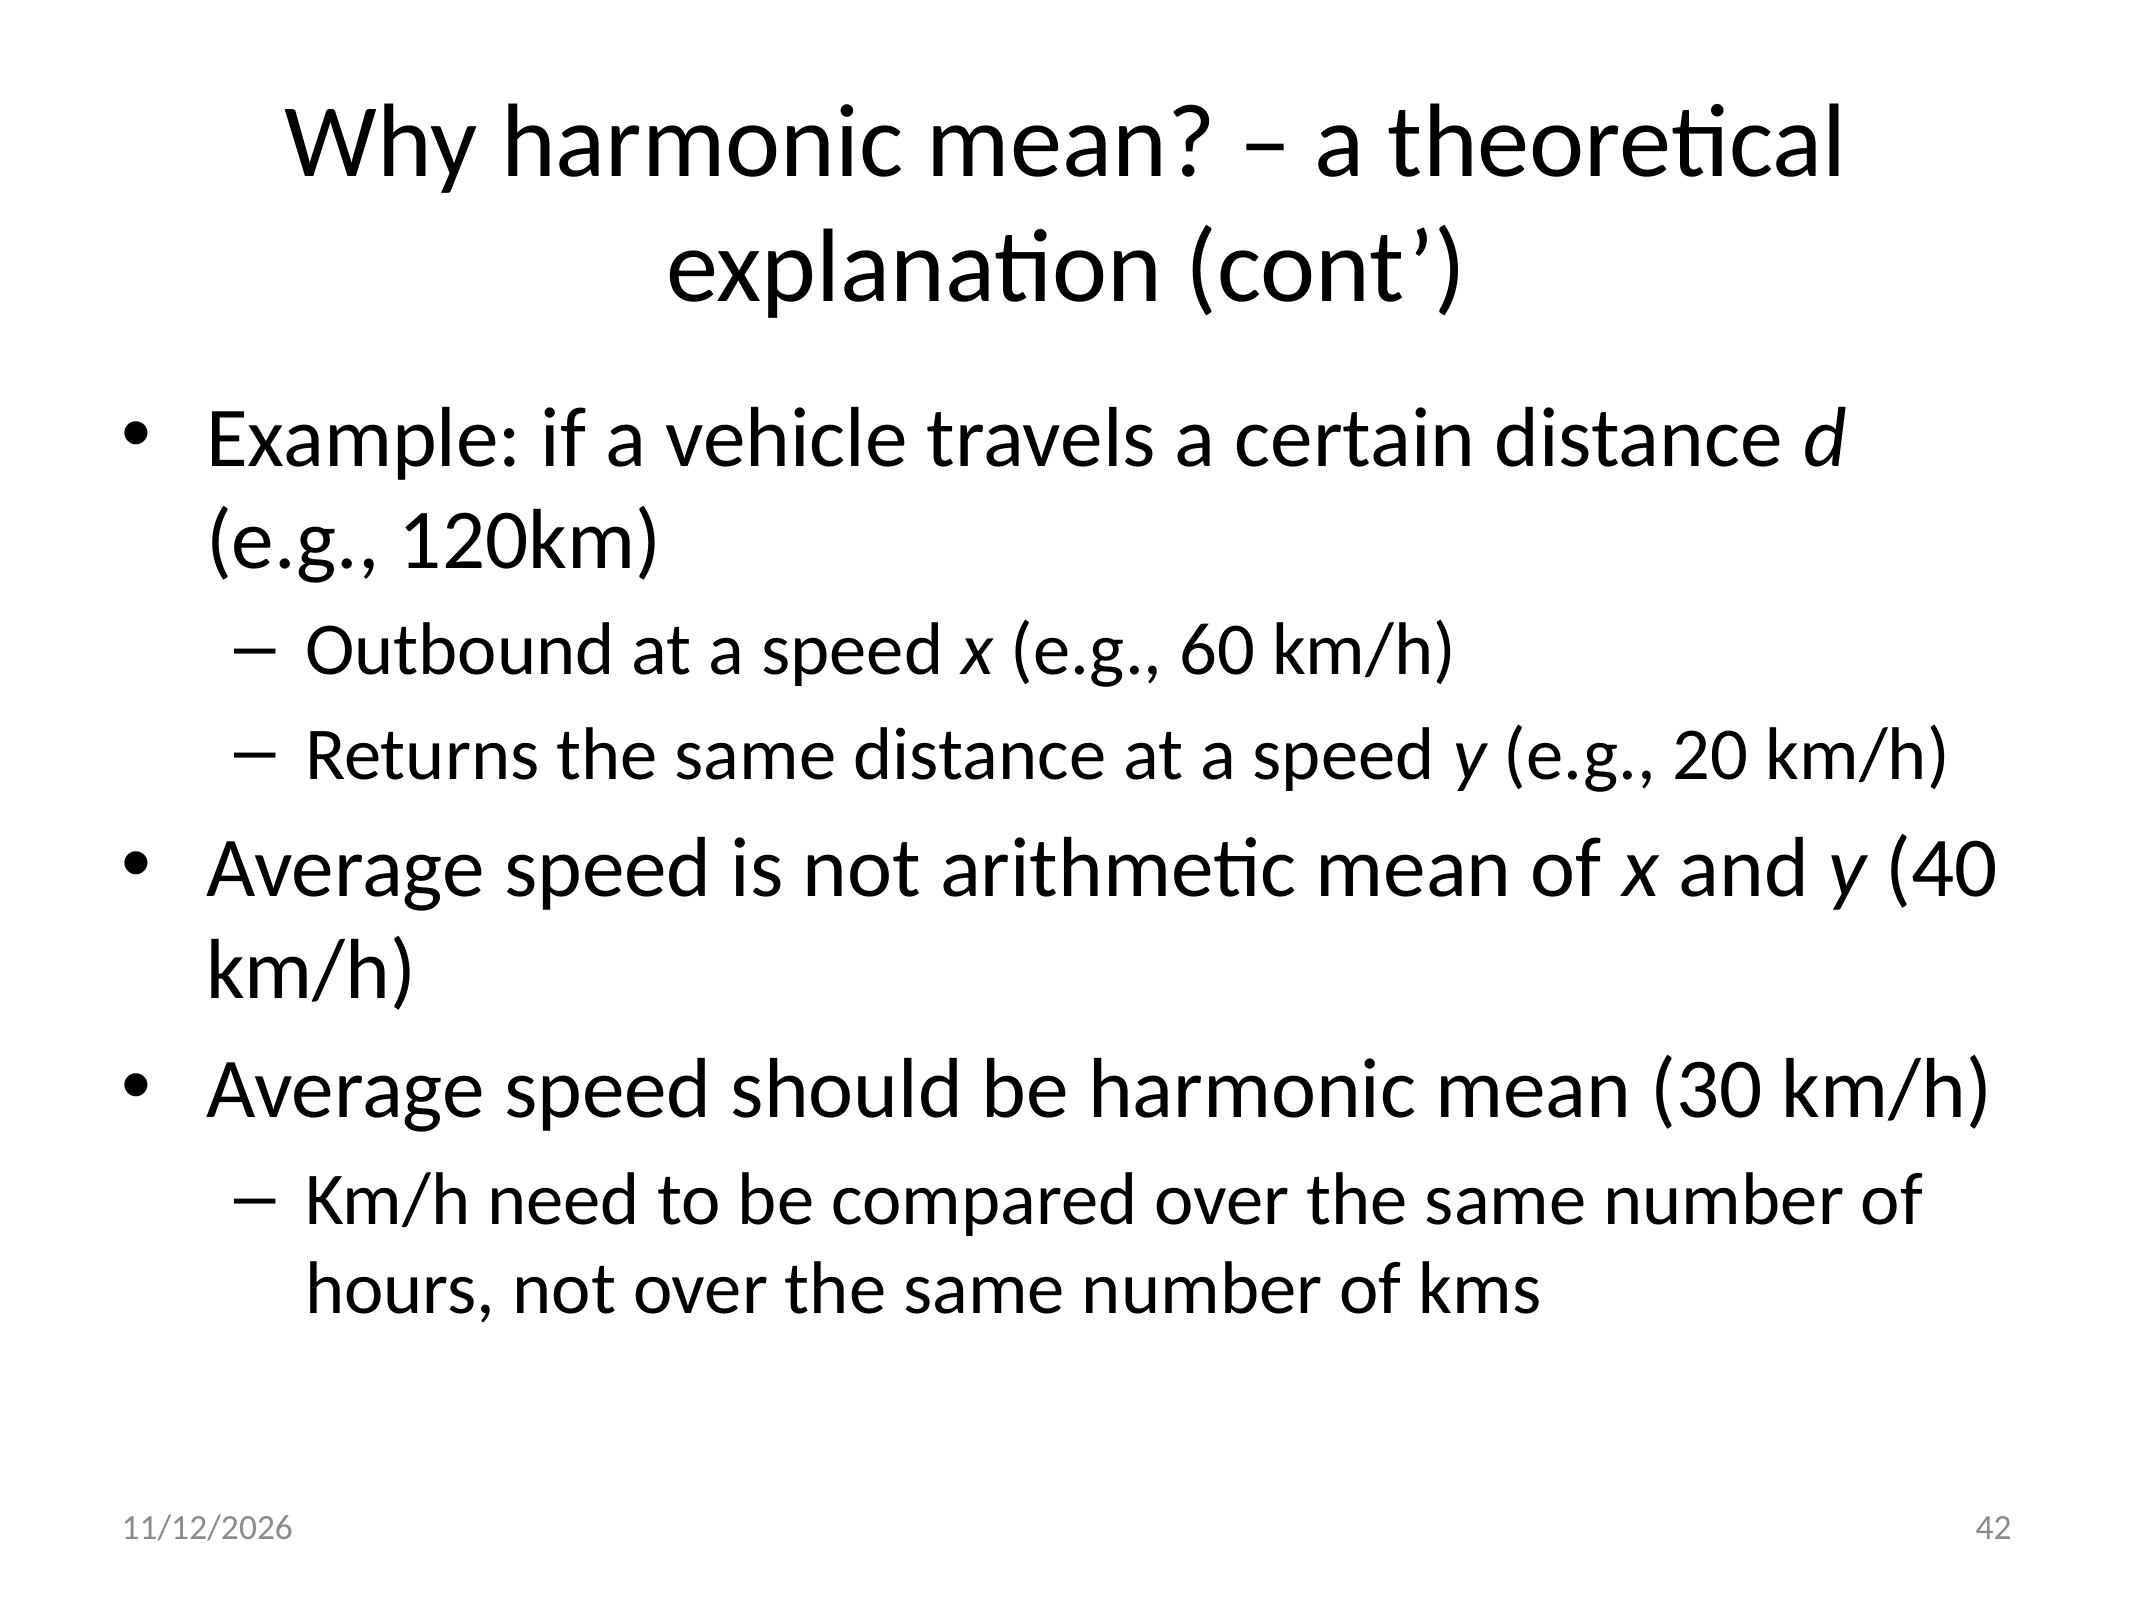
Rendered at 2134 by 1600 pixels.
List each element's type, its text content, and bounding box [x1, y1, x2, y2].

title Why harmonic mean? – a theoretical explanation (cont’) [106, 64, 2027, 331]
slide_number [106, 1482, 605, 1569]
slide_number 42 [1528, 1482, 2027, 1569]
